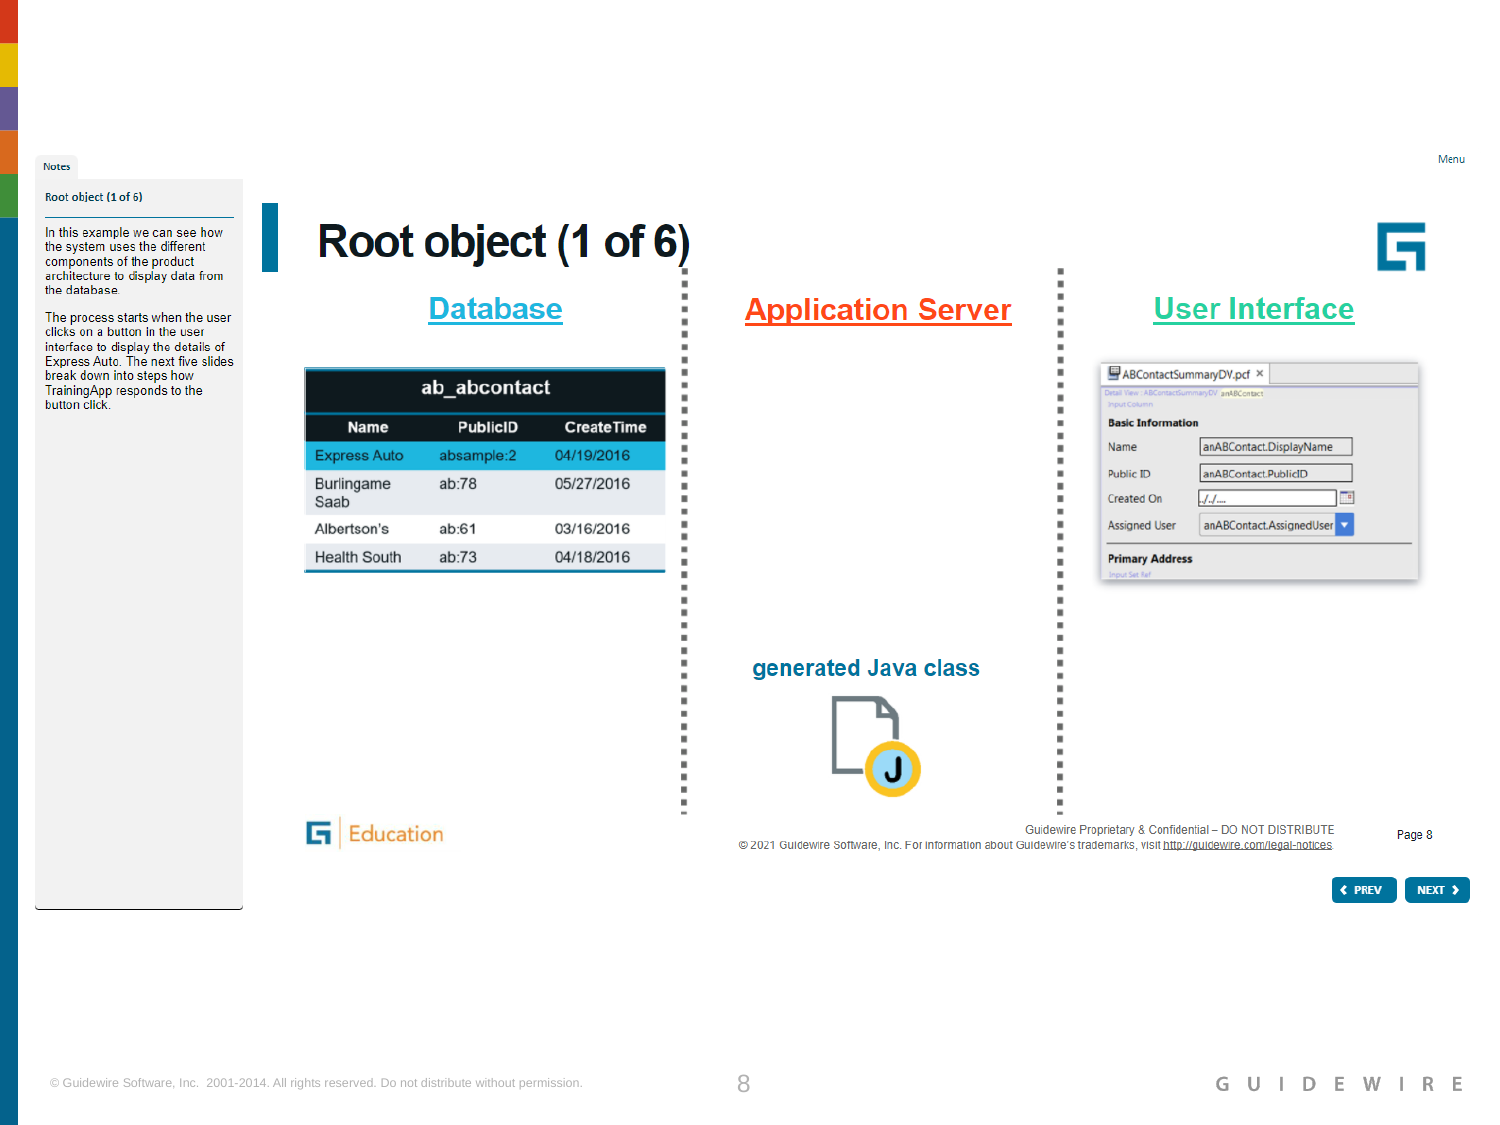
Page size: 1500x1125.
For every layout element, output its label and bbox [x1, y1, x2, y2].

picture [1215, 1073, 1480, 1096]
picture [32, 147, 1486, 915]
